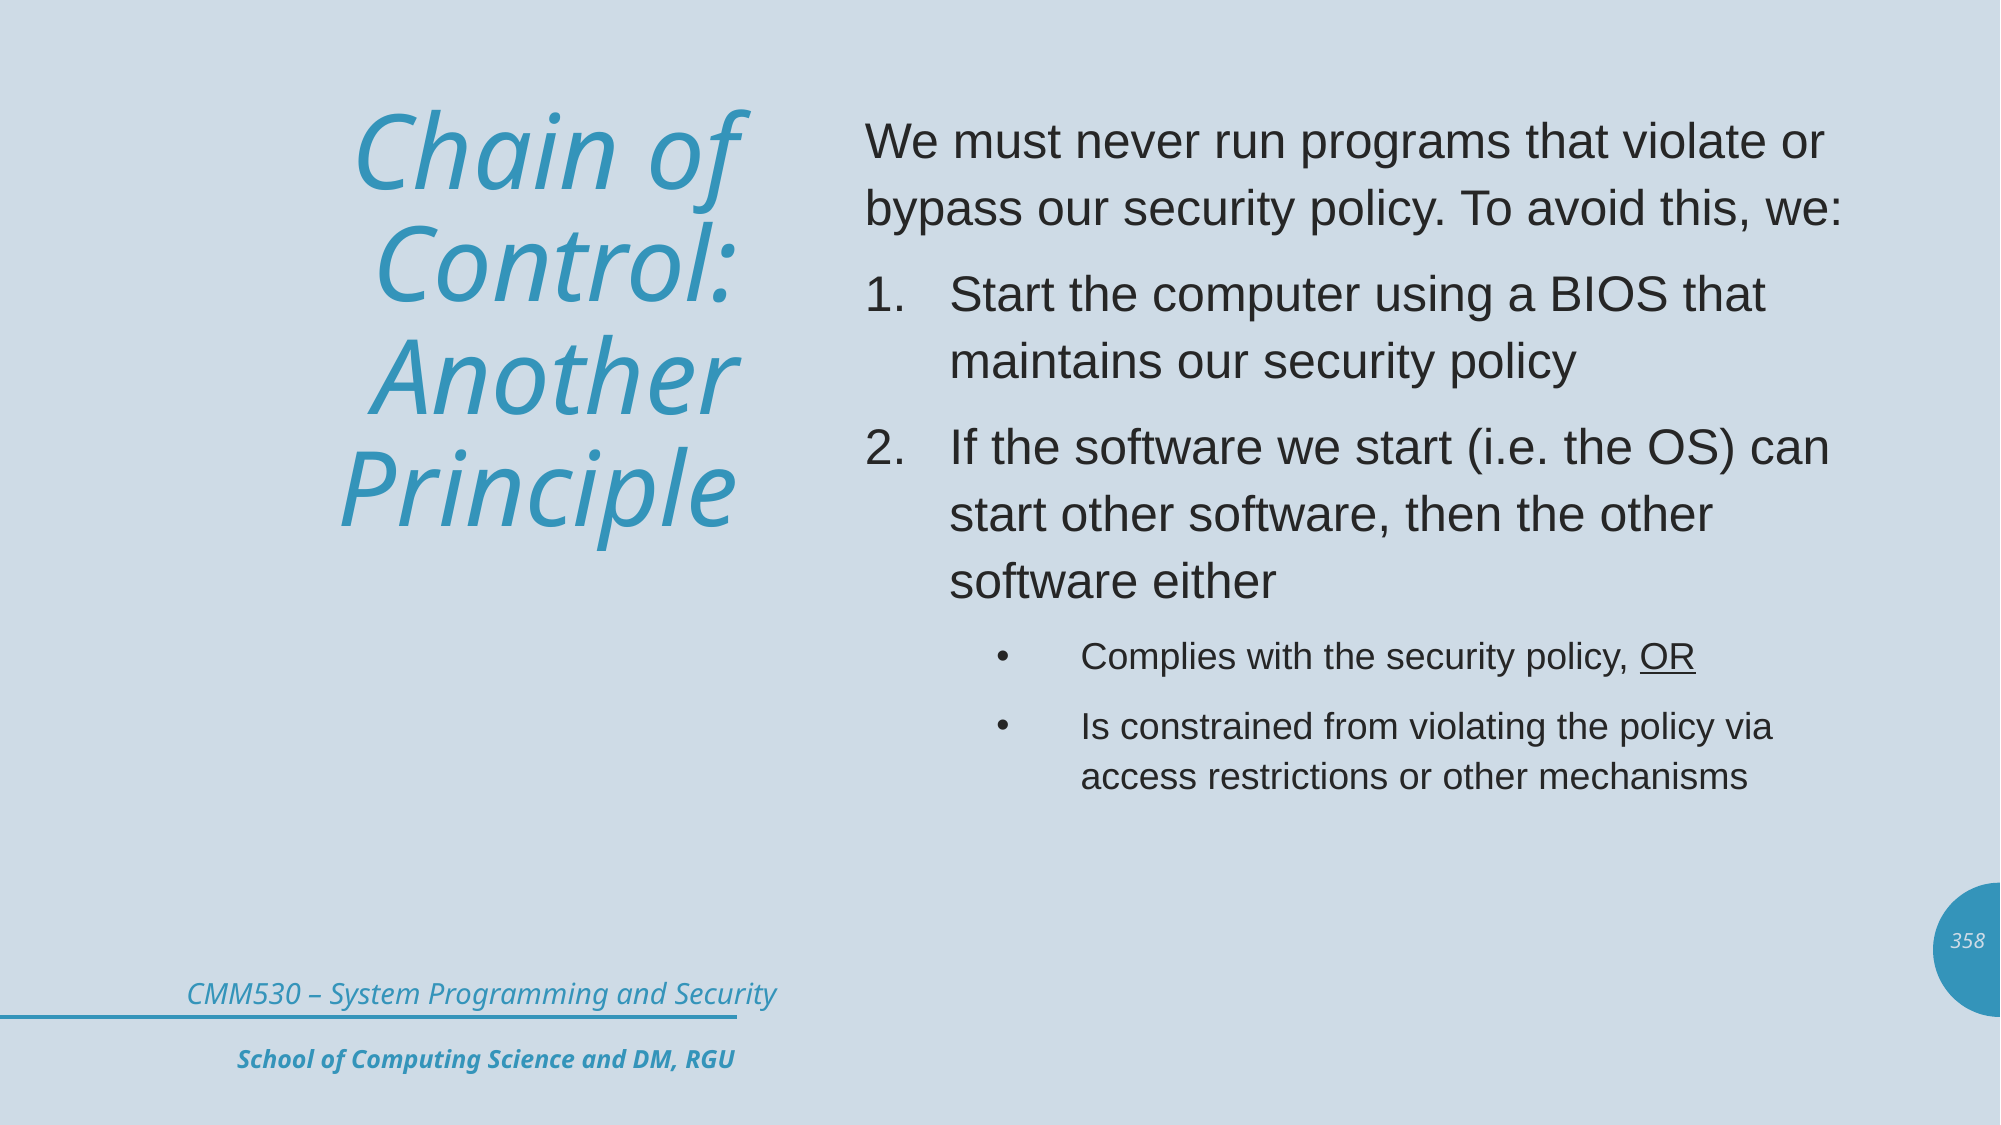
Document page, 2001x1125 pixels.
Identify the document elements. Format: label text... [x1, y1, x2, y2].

list We must never run programs that violate or bypass our security policy. To avoid this, we: Start the computer using a BIOS that maintains our security policy If the software we start (i.e. the OS) can start other software, then the other software either Complies with the security policy, OR Is constrained from violating the policy via access restrictions or other mechanisms [849, 93, 1875, 1022]
slide_number 358 [1933, 904, 2000, 980]
title Chain of Control: Another Principle [125, 91, 754, 905]
